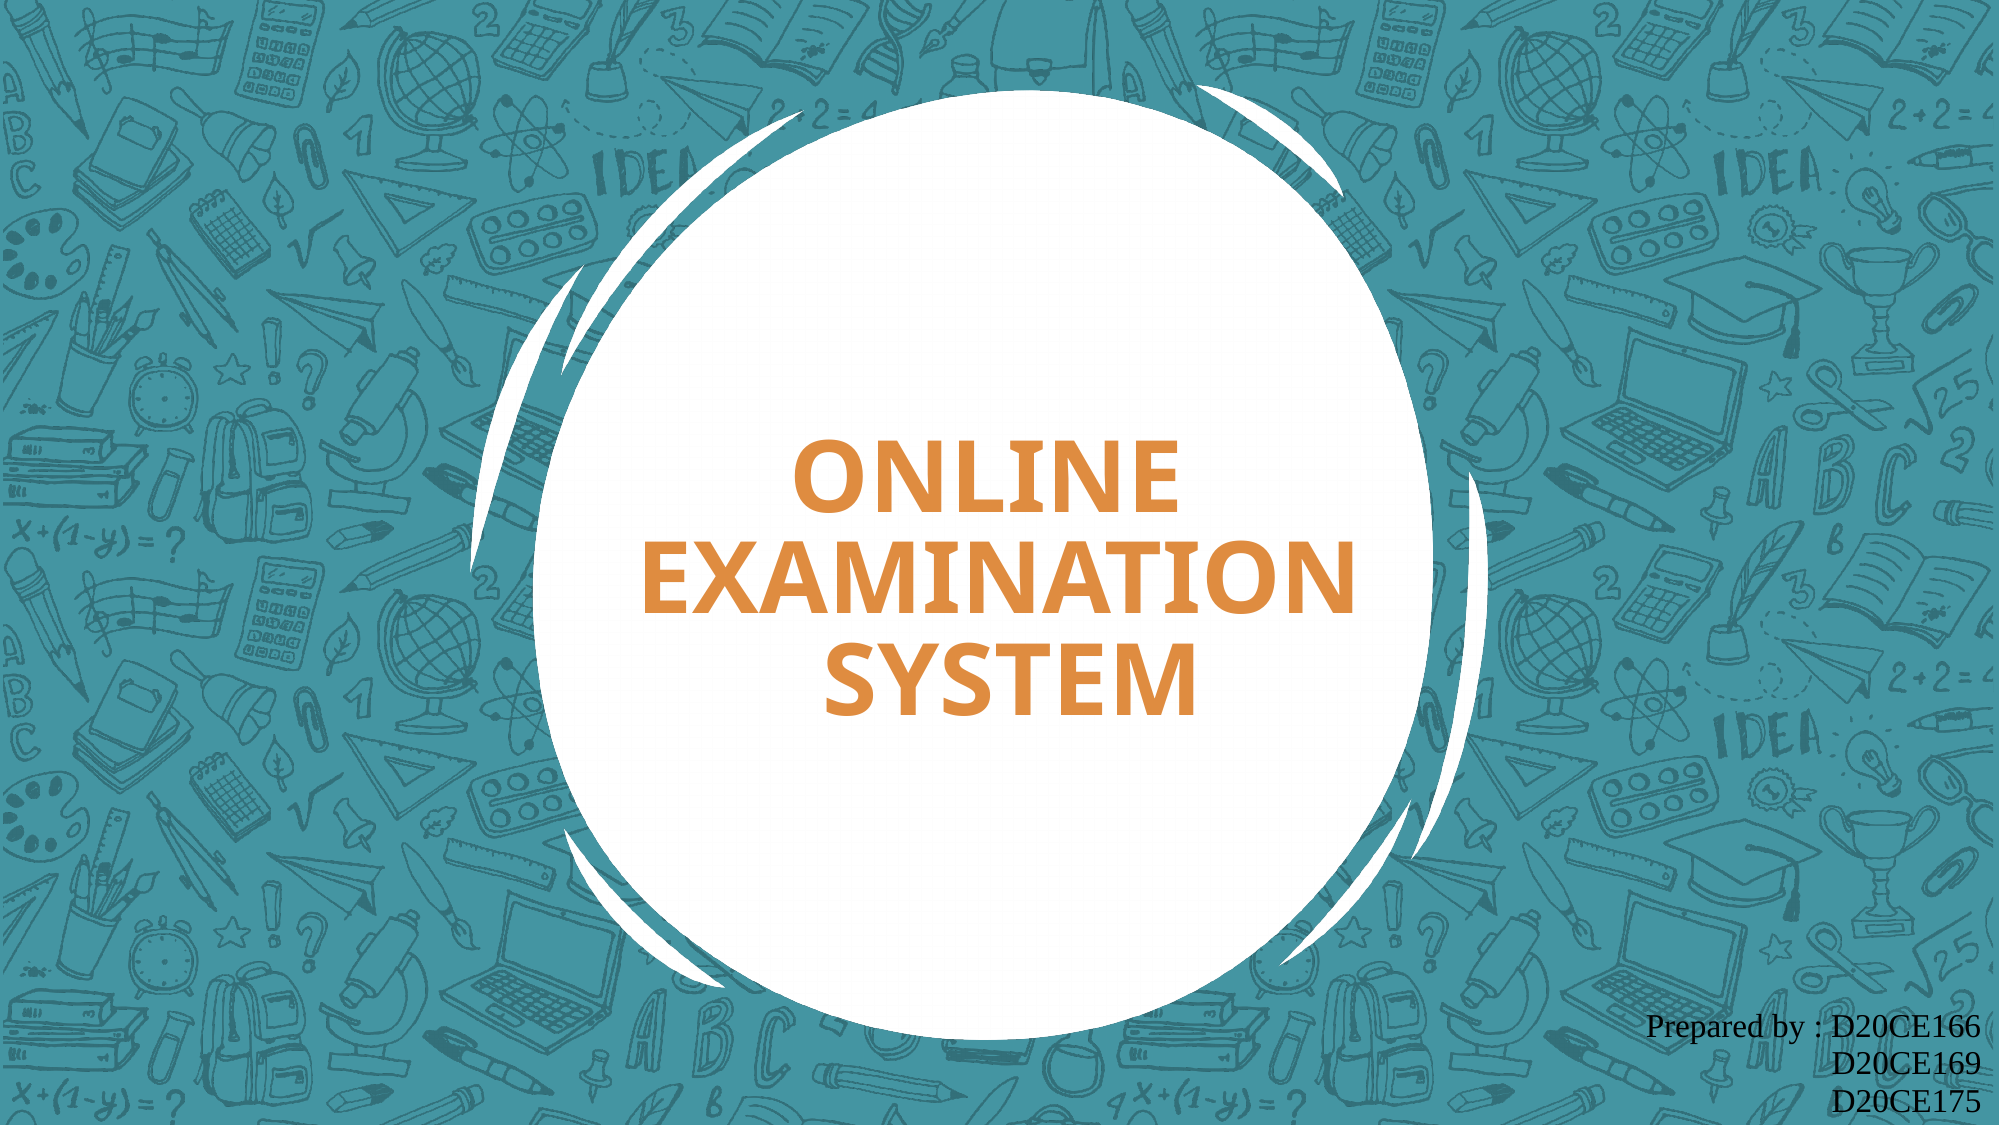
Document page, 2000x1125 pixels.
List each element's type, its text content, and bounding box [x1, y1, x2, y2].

picture [3, 0, 1994, 1125]
title ONLINE EXAMINATION SYSTEM [456, 172, 1544, 995]
text_box Prepared by : D20CE166 D20CE169 D20CE175 [1590, 999, 1997, 1125]
